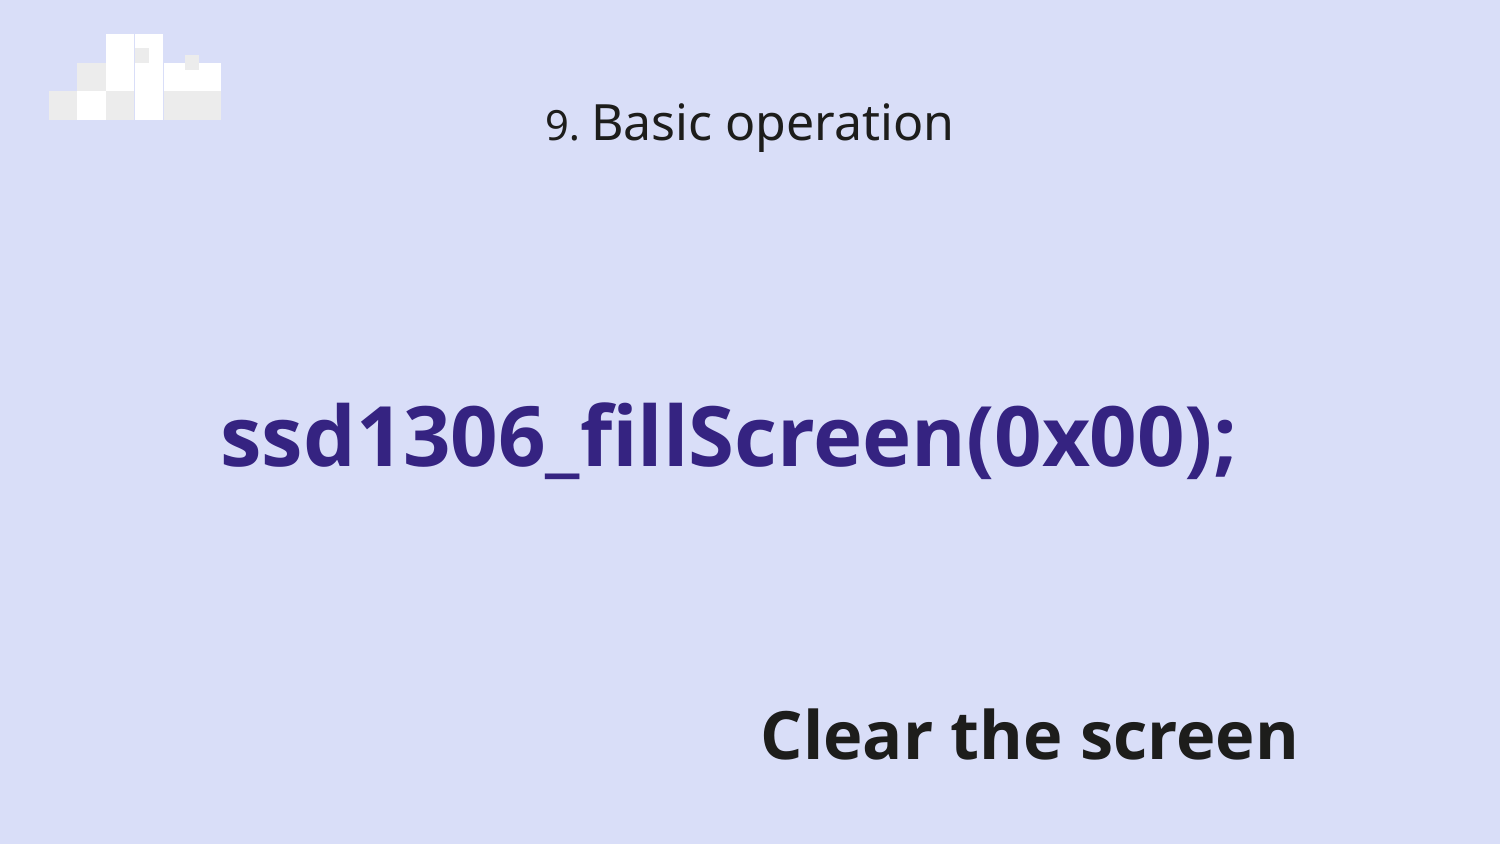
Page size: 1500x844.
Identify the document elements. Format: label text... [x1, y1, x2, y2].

text_box ssd1306_fillScreen(0x00); [220, 368, 1382, 499]
text_box Clear the screen [760, 667, 1500, 799]
title 9. Basic operation [118, 72, 1382, 167]
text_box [48, 33, 221, 121]
